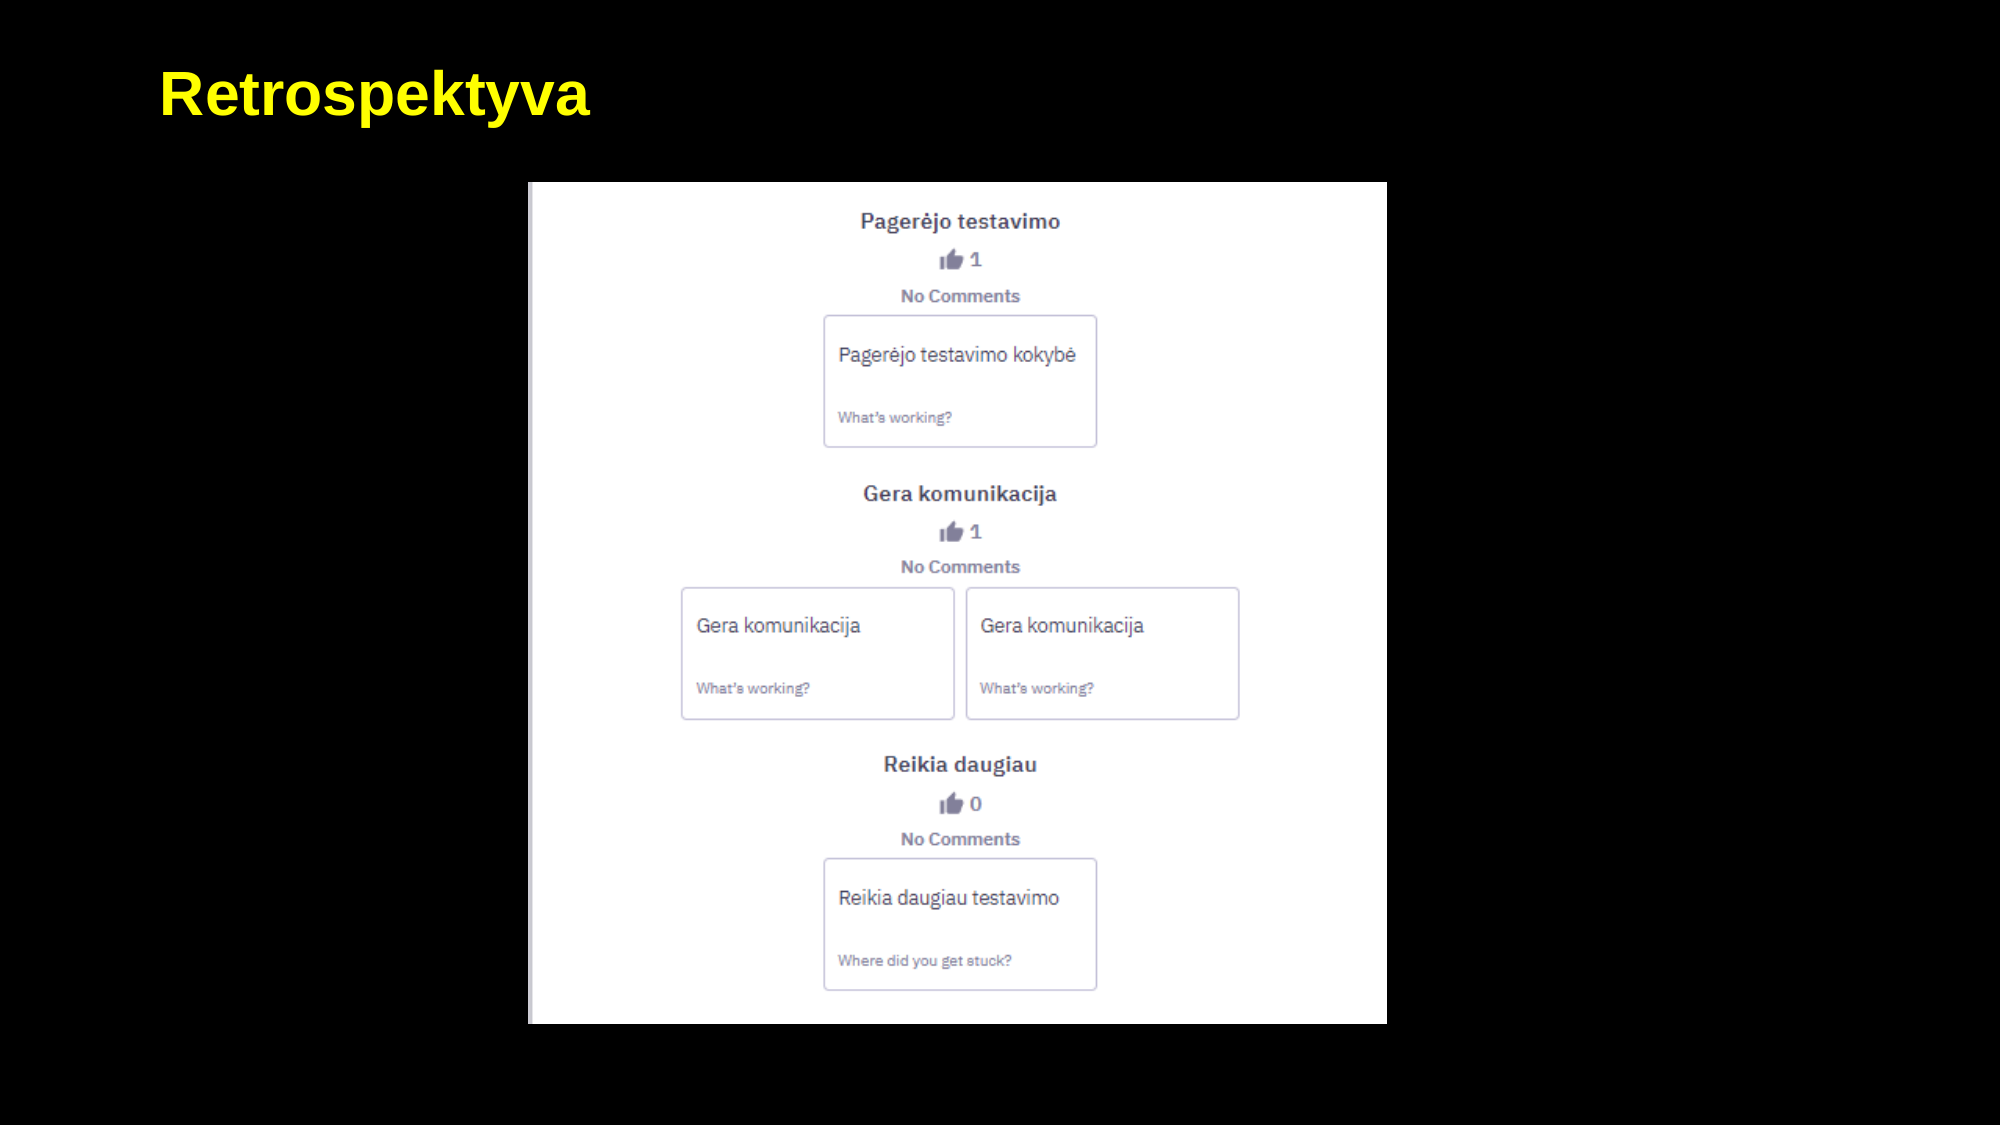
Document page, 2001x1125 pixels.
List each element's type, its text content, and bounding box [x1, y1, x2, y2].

picture [528, 182, 1387, 1024]
text_box Retrospektyva [144, 53, 1771, 138]
